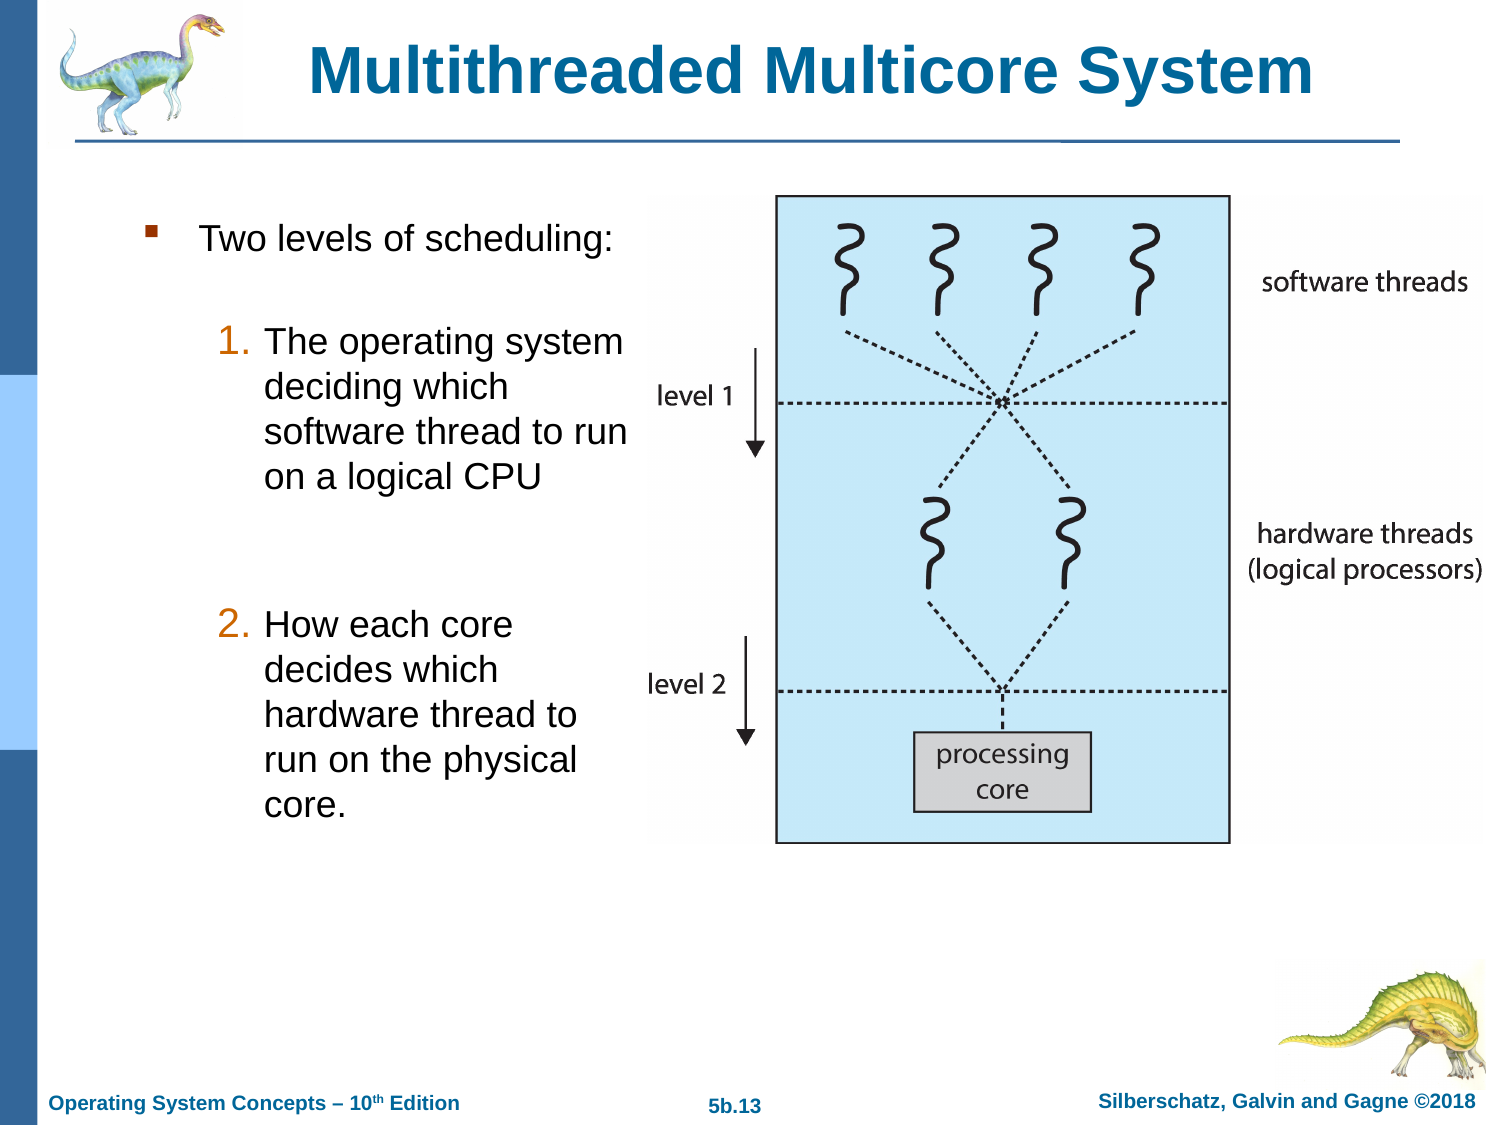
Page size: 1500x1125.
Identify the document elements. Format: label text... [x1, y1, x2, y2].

picture [46, 0, 243, 149]
title Multithreaded Multicore System [171, 20, 1453, 115]
picture [647, 194, 1483, 844]
list Two levels of scheduling: The operating system deciding which software thread to run on a logical CPU How each core decides which hardware thread to run on the physical core. [127, 206, 648, 950]
picture [1275, 959, 1486, 1090]
